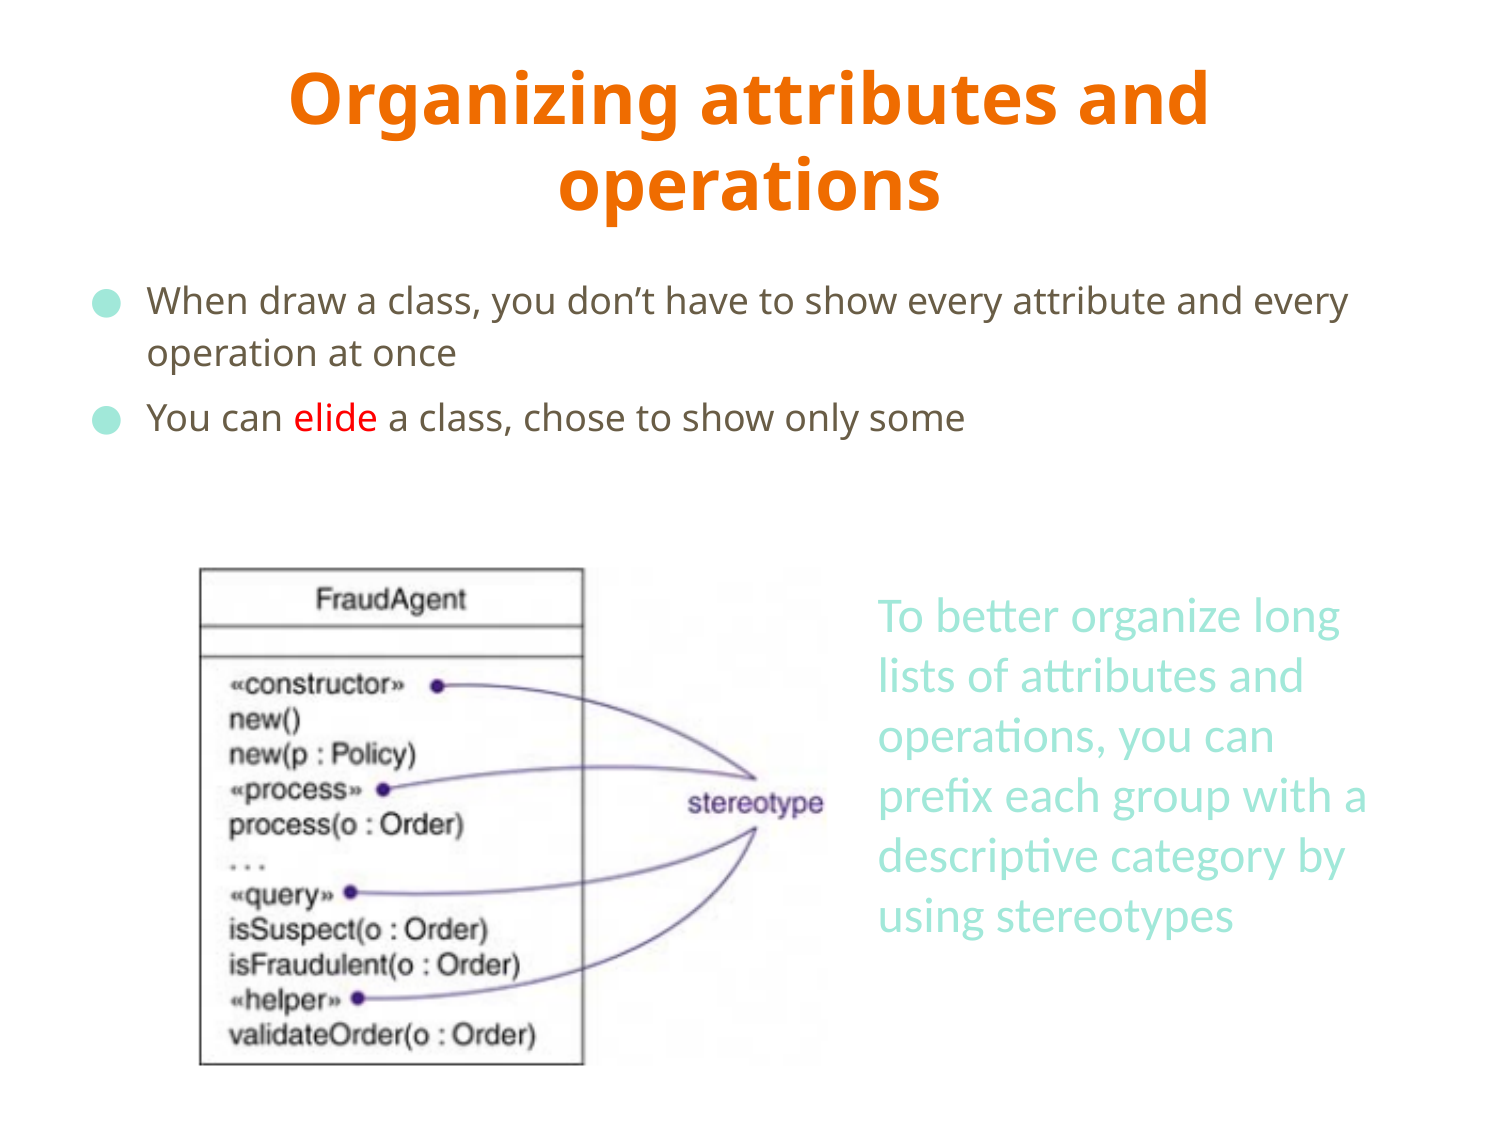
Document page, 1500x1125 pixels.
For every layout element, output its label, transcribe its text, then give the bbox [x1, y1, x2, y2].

list When draw a class, you don’t have to show every attribute and every operation at once You can elide a class, chose to show only some [75, 262, 1425, 1005]
picture [187, 562, 838, 1083]
text_box To better organize long lists of attributes and operations, you can prefix each group with a descriptive category by using stereotypes [862, 574, 1388, 950]
title Organizing attributes and operations [75, 45, 1425, 233]
